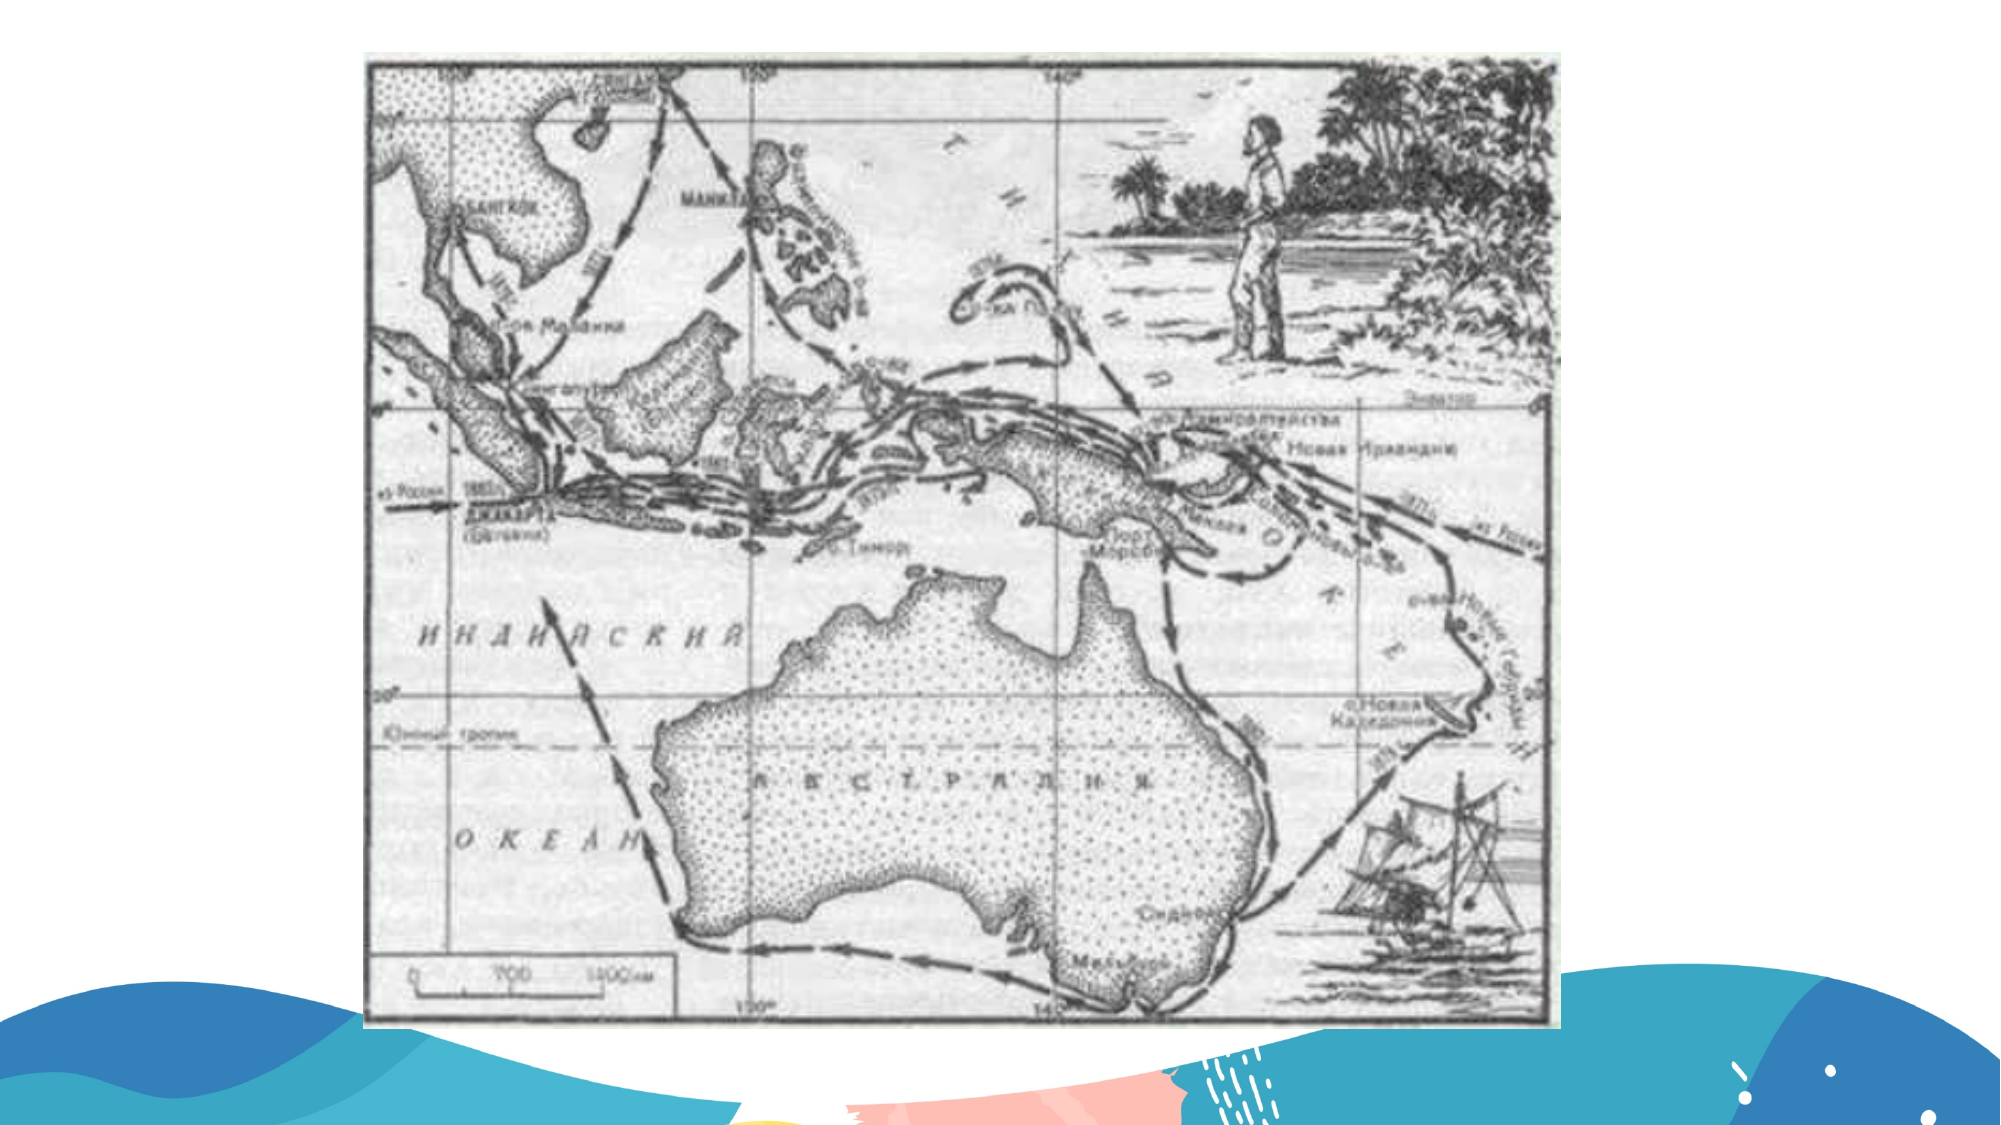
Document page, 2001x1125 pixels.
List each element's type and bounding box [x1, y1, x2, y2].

list [363, 52, 1561, 1029]
picture [0, 1, 2000, 1125]
